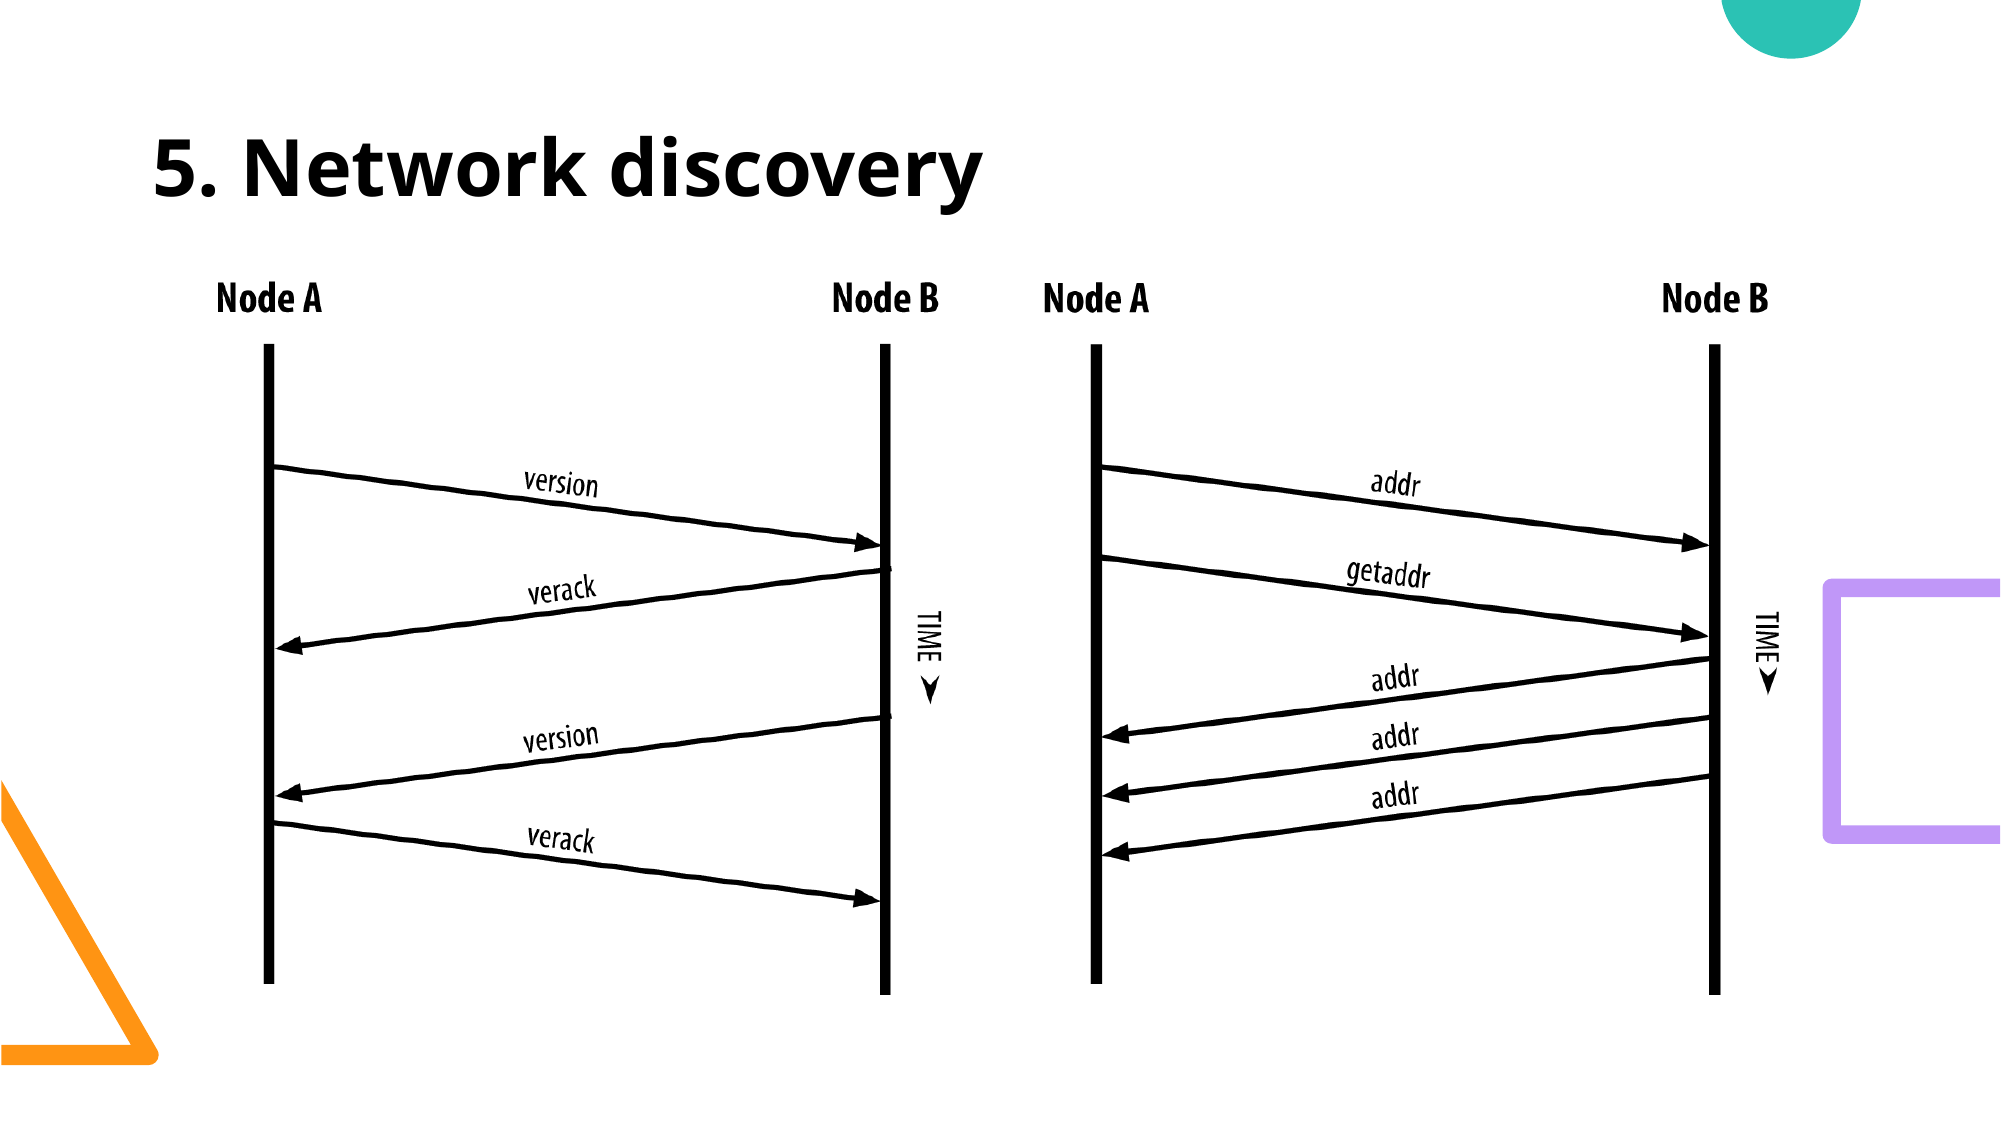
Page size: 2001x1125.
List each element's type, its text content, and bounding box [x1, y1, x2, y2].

picture [1041, 275, 1785, 996]
title 5. Network discovery [137, 50, 1863, 292]
picture [215, 275, 948, 996]
